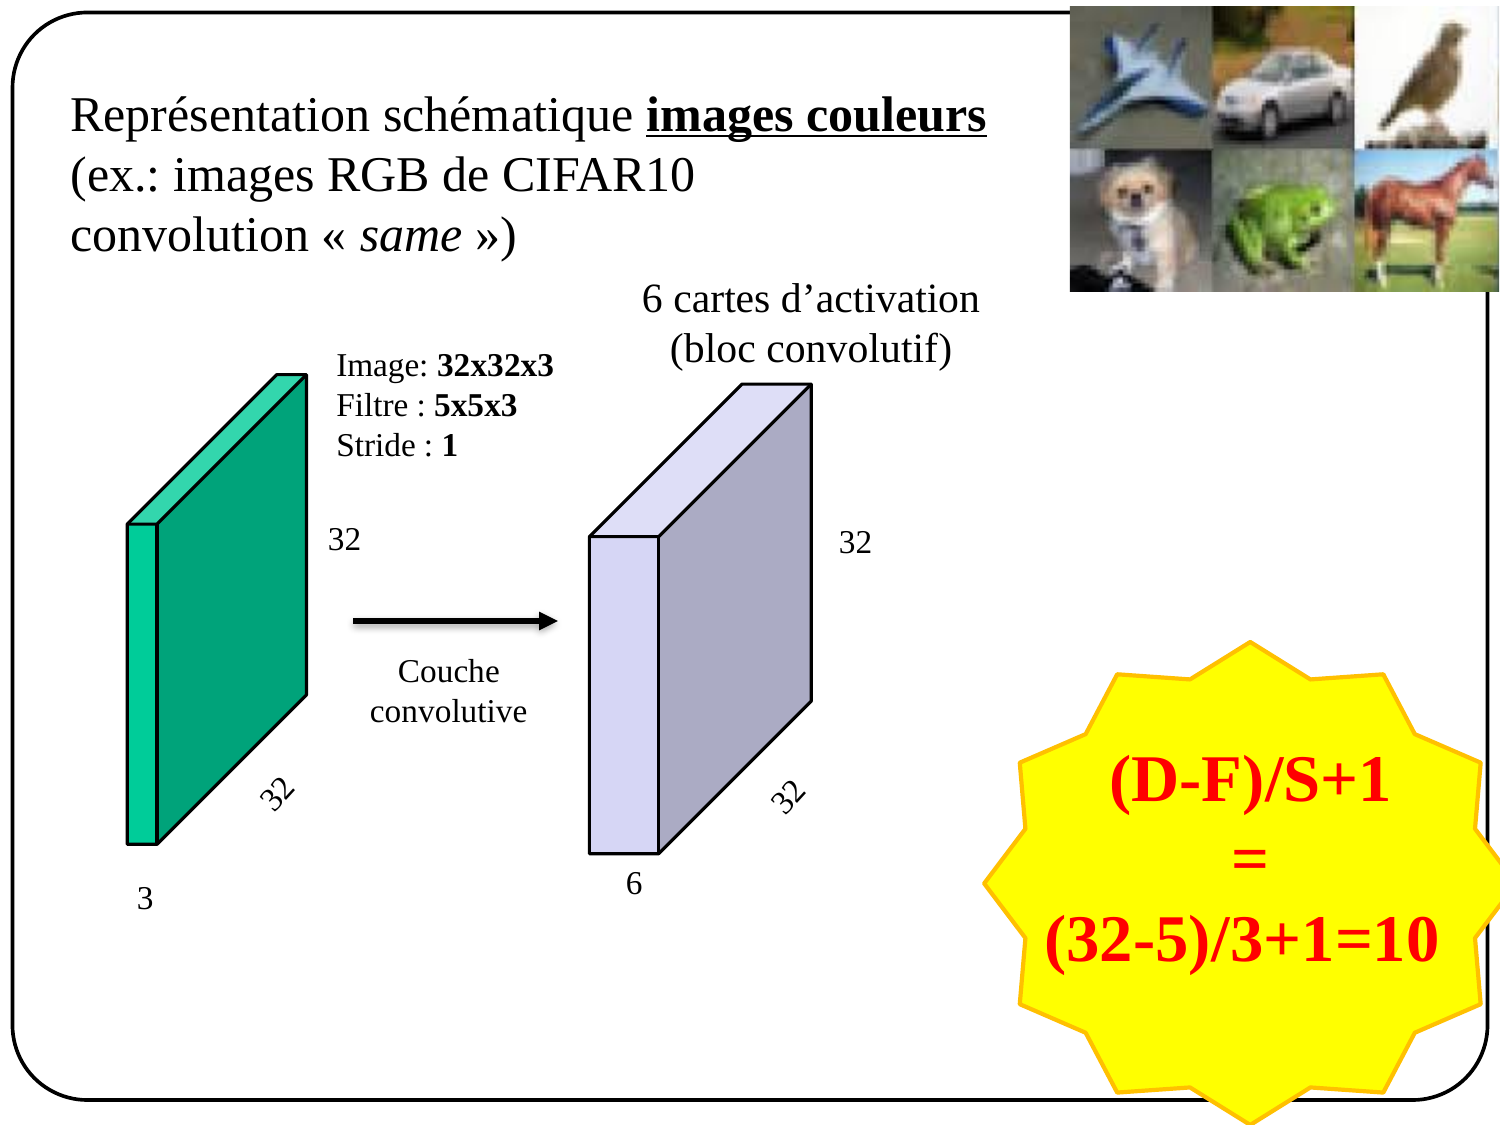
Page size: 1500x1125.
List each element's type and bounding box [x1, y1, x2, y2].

text_box [313, 509, 377, 565]
text_box [125, 372, 309, 847]
text_box [355, 641, 543, 737]
text_box [983, 641, 1500, 1125]
text_box [824, 513, 888, 568]
text_box [587, 381, 814, 909]
text_box [321, 336, 570, 471]
text_box [105, 868, 169, 924]
text_box [55, 6, 1500, 379]
text_box [234, 750, 317, 834]
text_box [745, 753, 828, 838]
